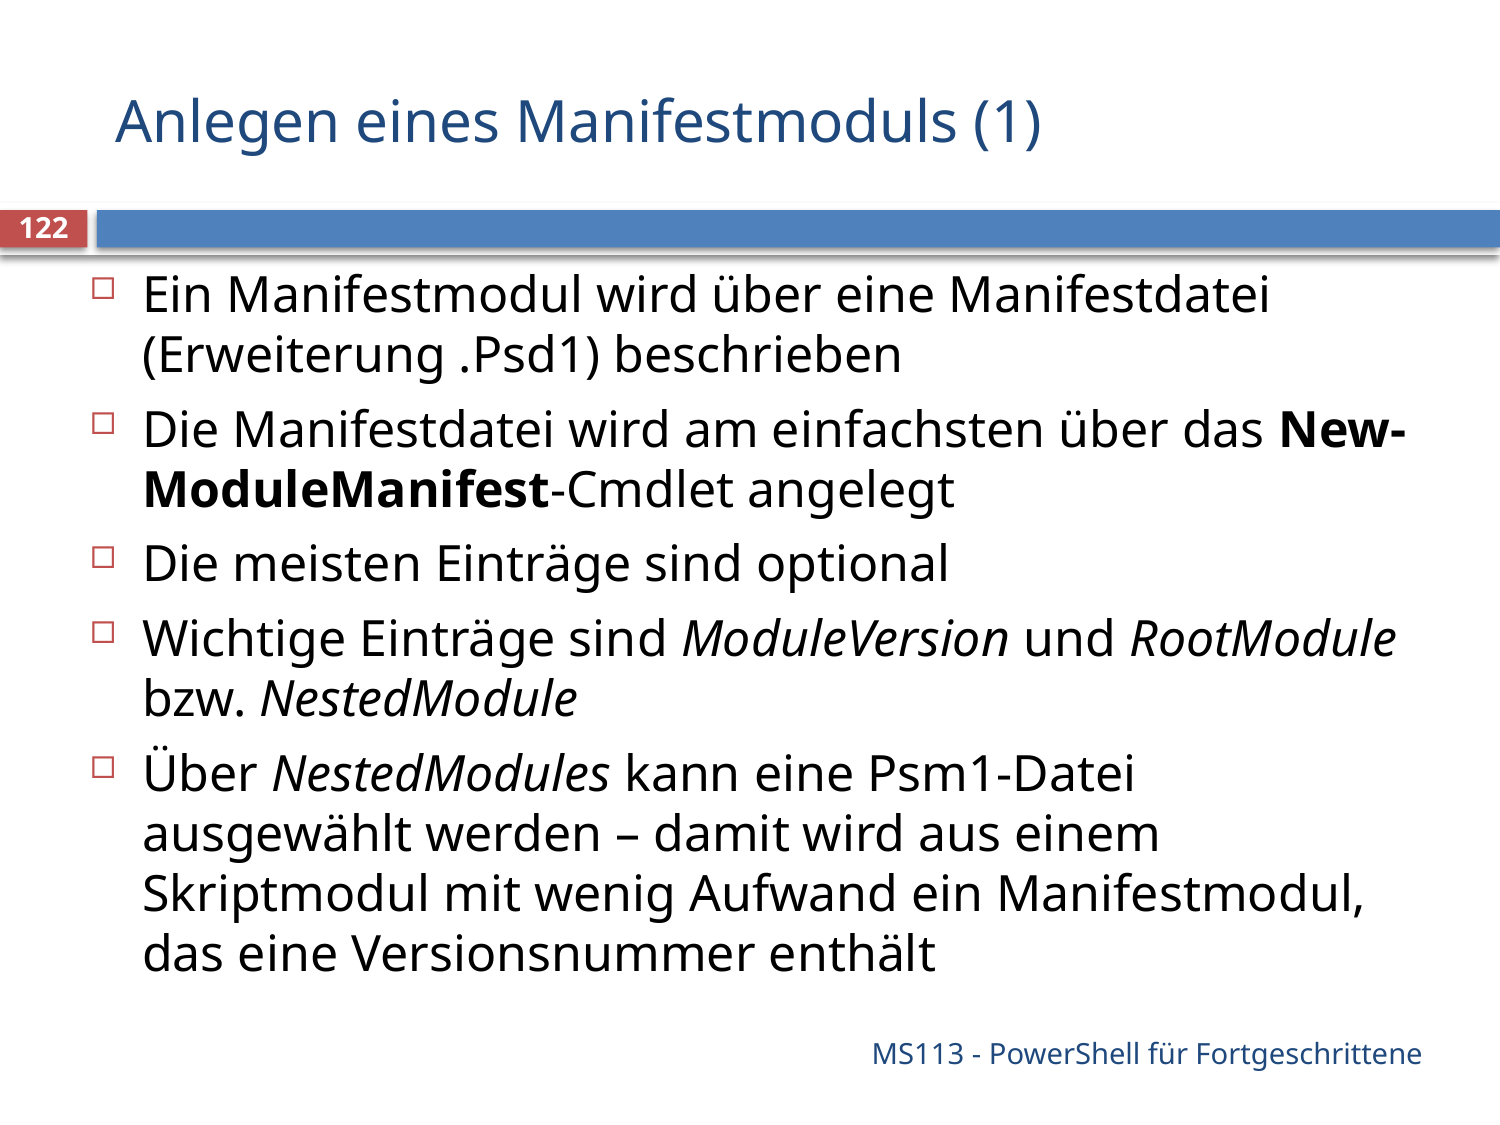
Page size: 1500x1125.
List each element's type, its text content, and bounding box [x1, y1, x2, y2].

footer MS113 - PowerShell für Fortgeschrittene [99, 1024, 1438, 1085]
title Anlegen eines Manifestmoduls (1) [100, 37, 1438, 200]
slide_number 122 [0, 208, 88, 249]
list Ein Manifestmodul wird über eine Manifestdatei (Erweiterung .Psd1) beschrieben Die Manifestdatei wird am einfachsten über das New-ModuleManifest-Cmdlet angelegt Die meisten Einträge sind optional Wichtige Einträge sind ModuleVersion und RootModule bzw. NestedModule Über NestedModules kann eine Psm1-Datei ausgewählt werden – damit wird aus einem Skriptmodul mit wenig Aufwand ein Manifestmodul, das eine Versionsnummer enthält [75, 255, 1425, 1041]
